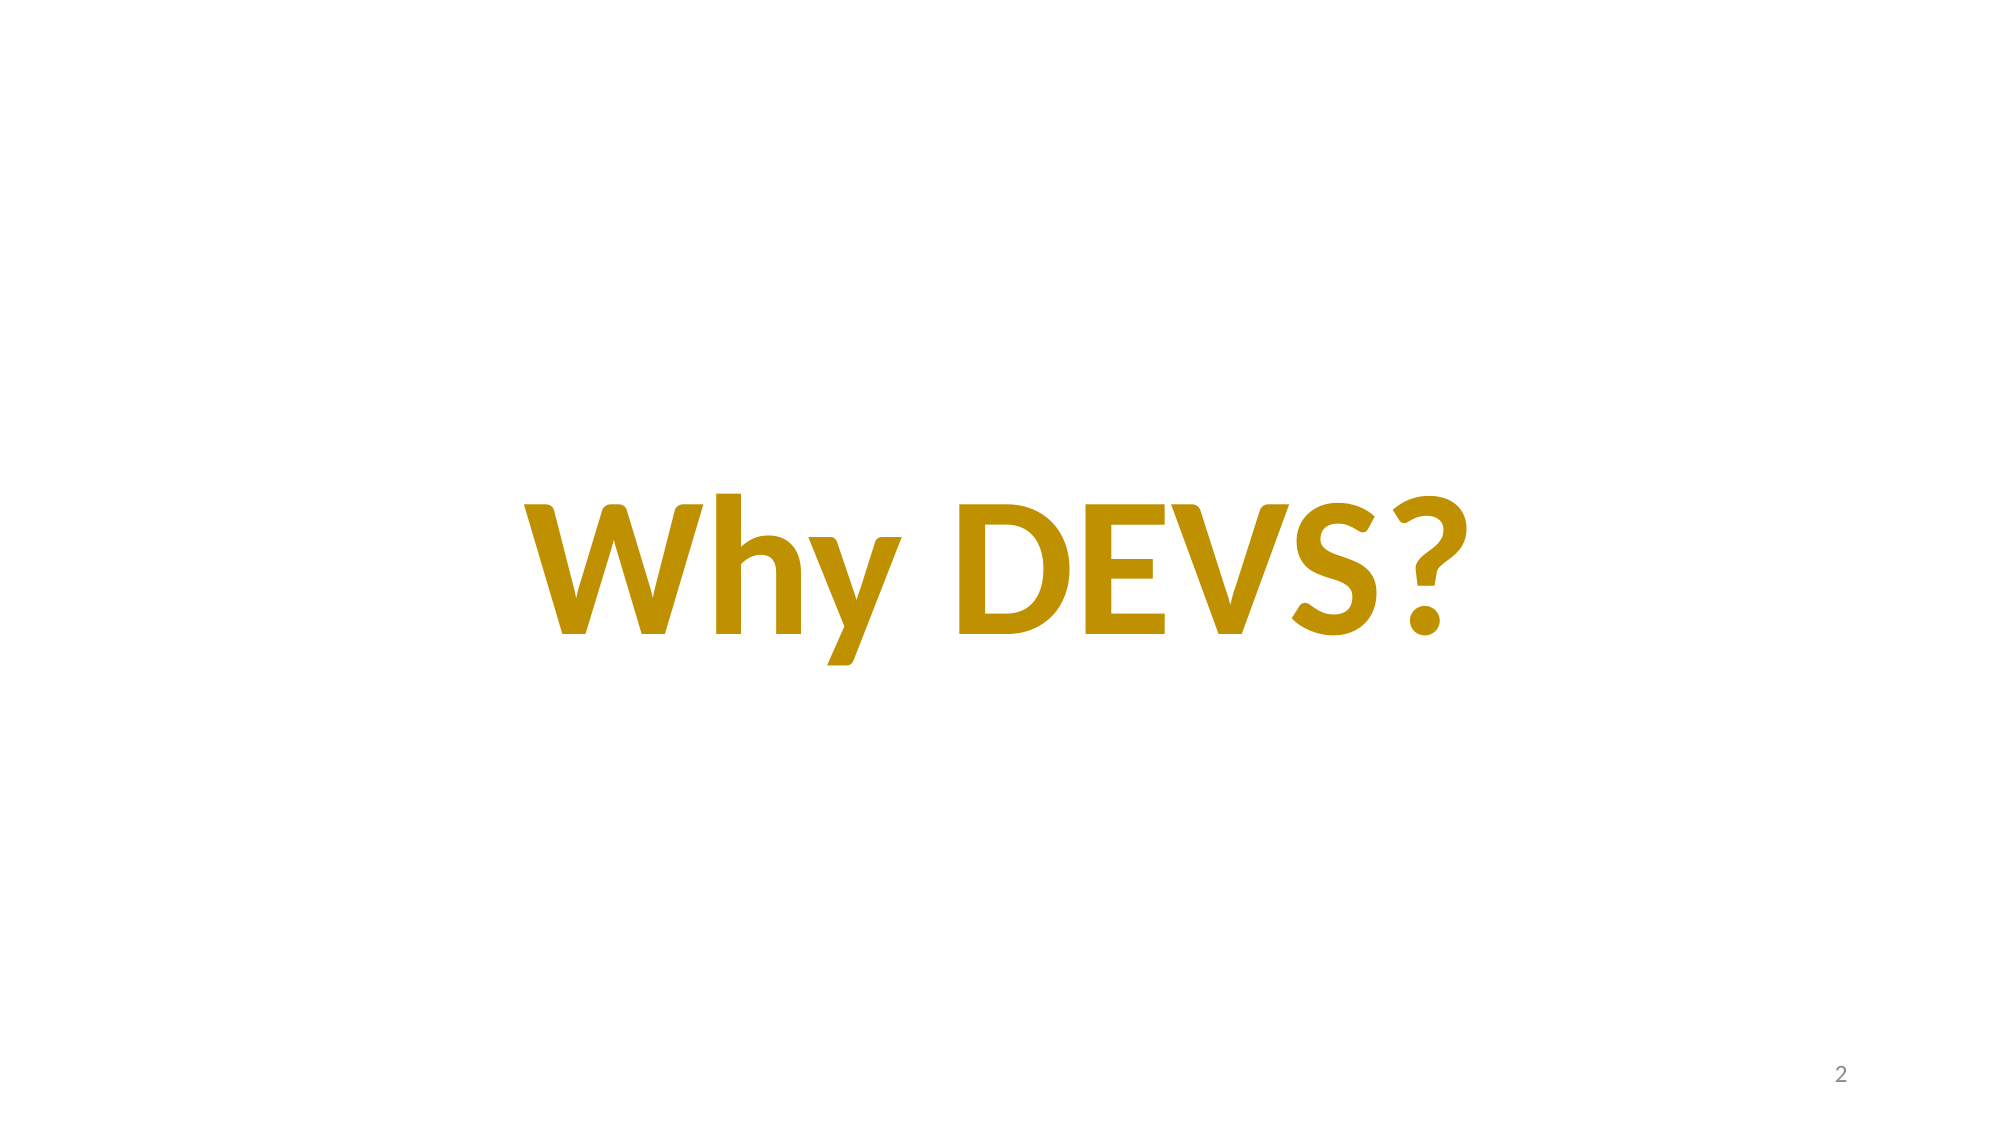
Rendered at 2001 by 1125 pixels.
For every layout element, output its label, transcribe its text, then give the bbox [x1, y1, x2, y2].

text_box Why DEVS? [389, 289, 1611, 850]
slide_number 2 [1412, 1042, 1863, 1103]
